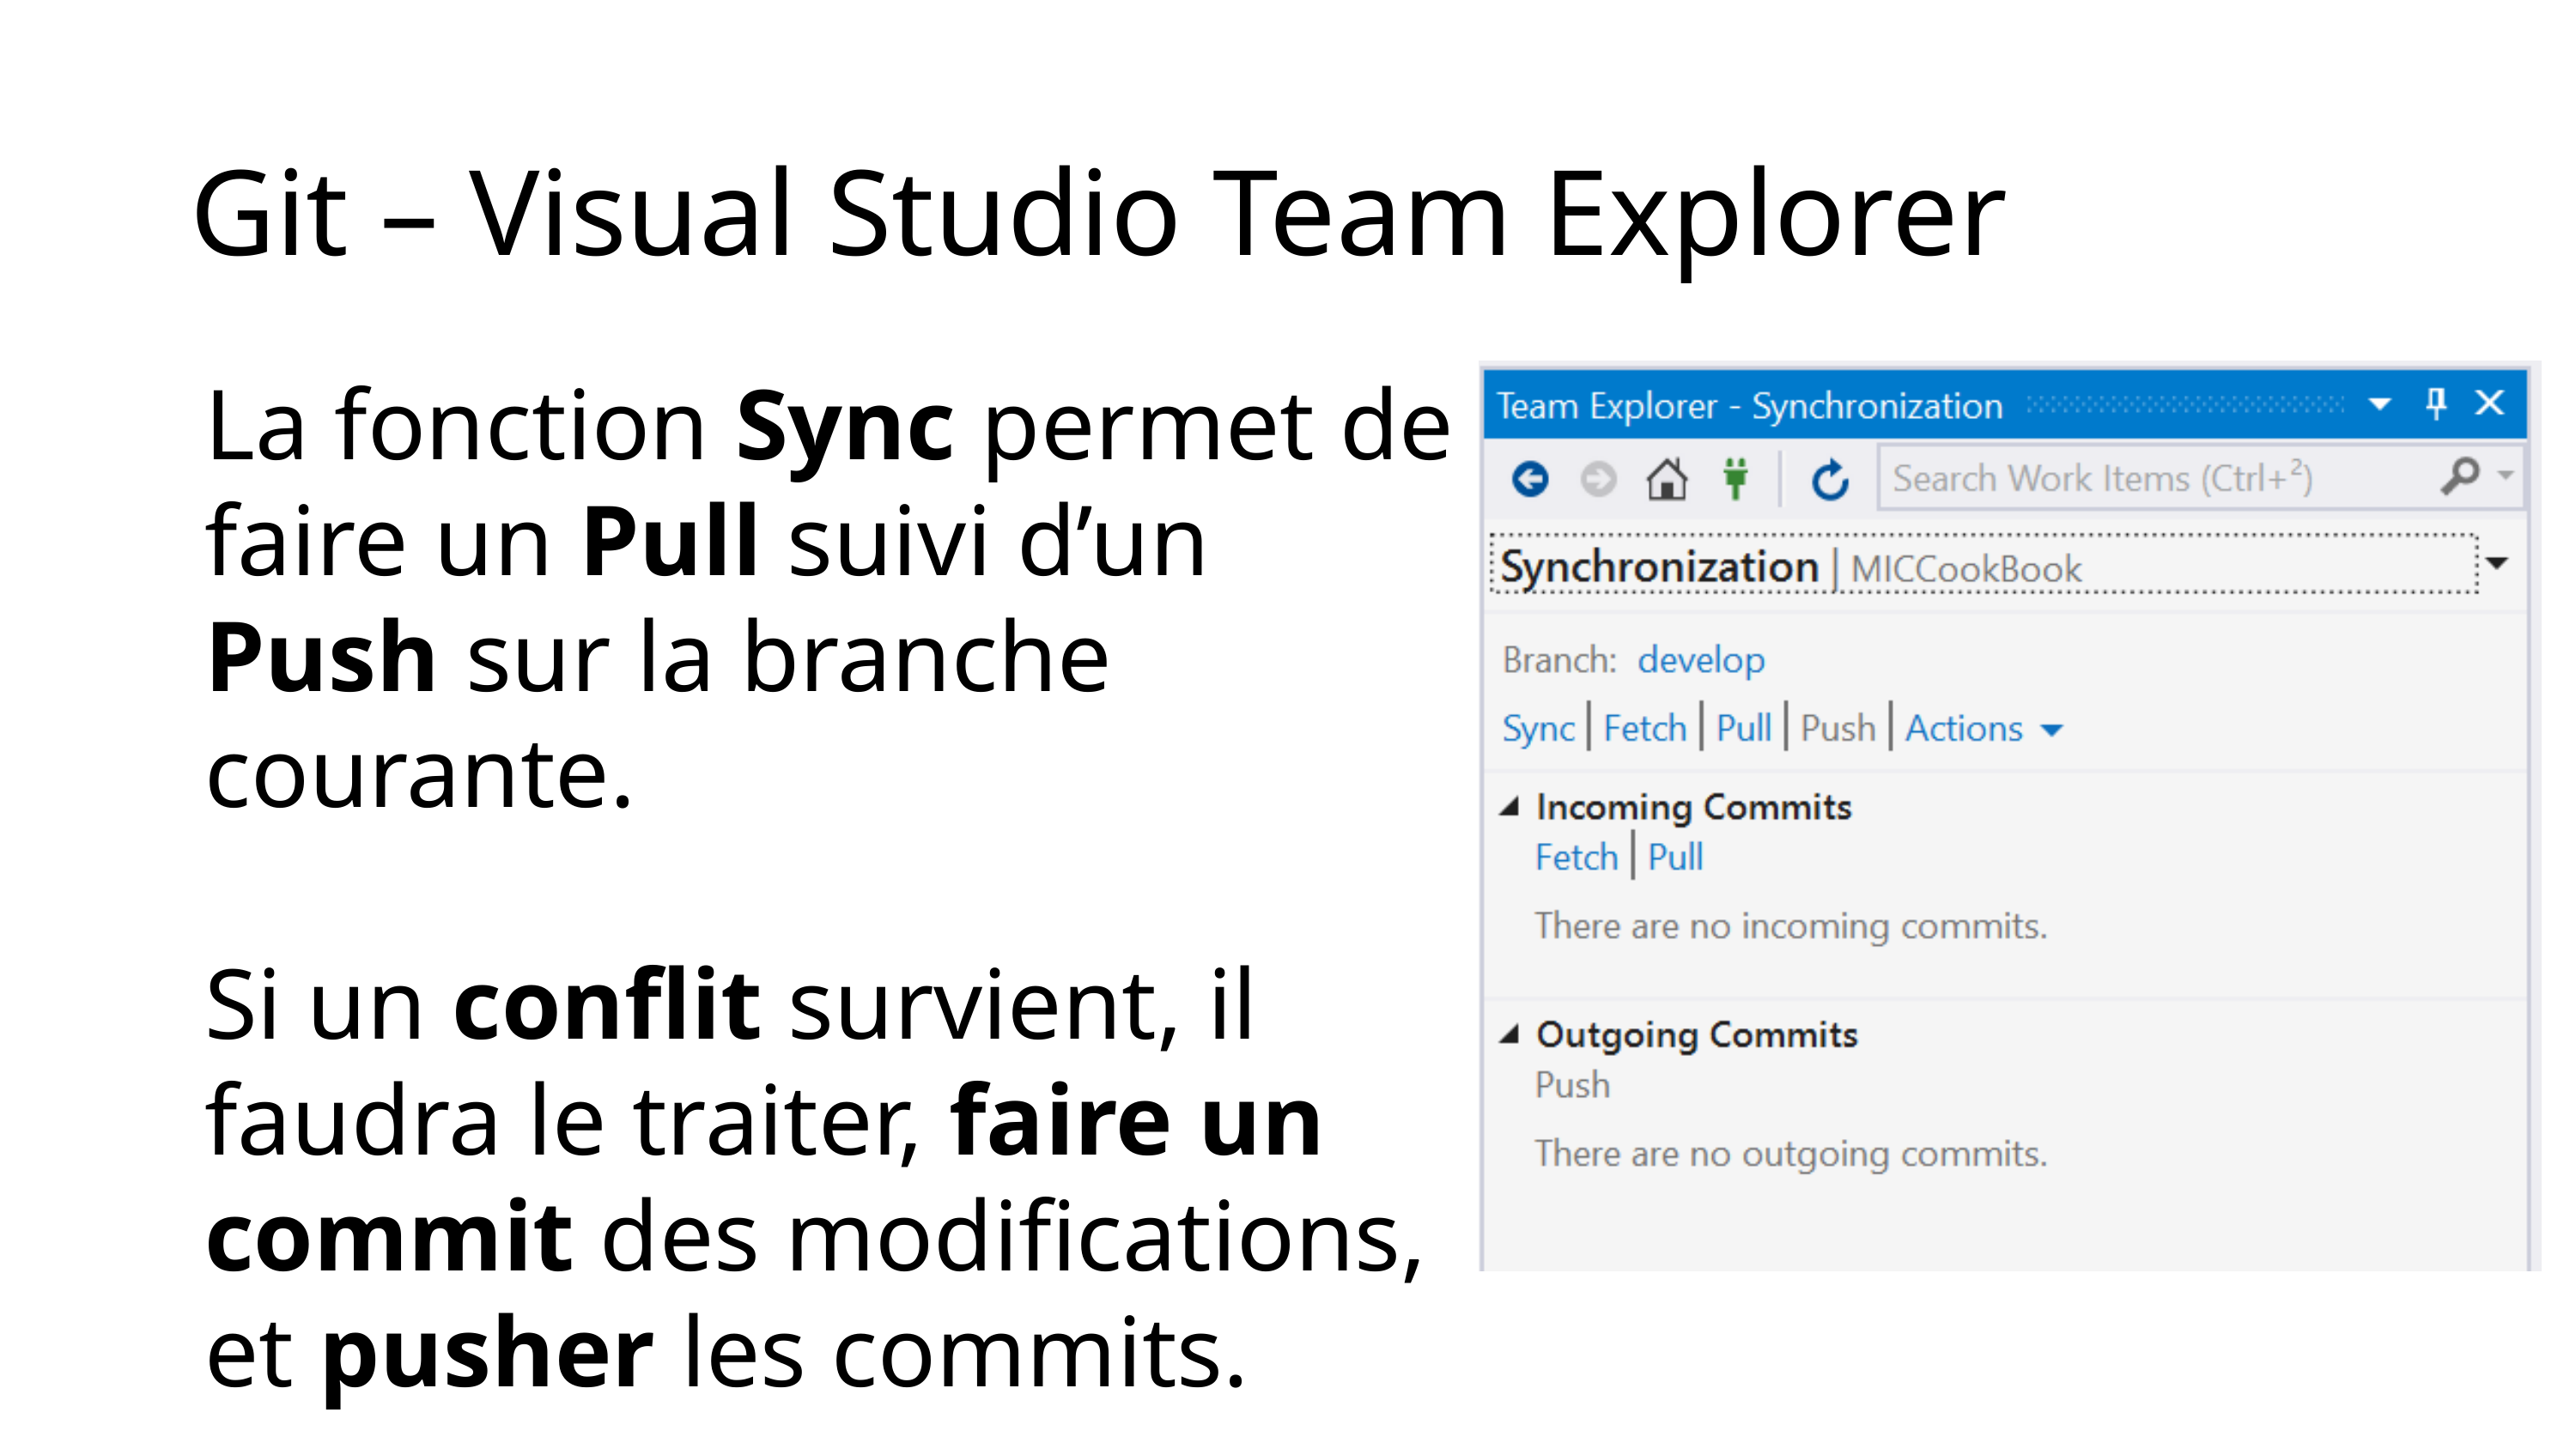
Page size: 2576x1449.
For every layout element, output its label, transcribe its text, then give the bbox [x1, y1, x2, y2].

title Git – Visual Studio Team Explorer [177, 76, 2399, 357]
text_box La fonction Sync permet de faire un Pull suivi d’un Push sur la branche courante. Si un conflit survient, il faudra le traiter, faire un commit des modifications, et pusher les commits. [191, 356, 1479, 1413]
picture [1479, 361, 2542, 1271]
